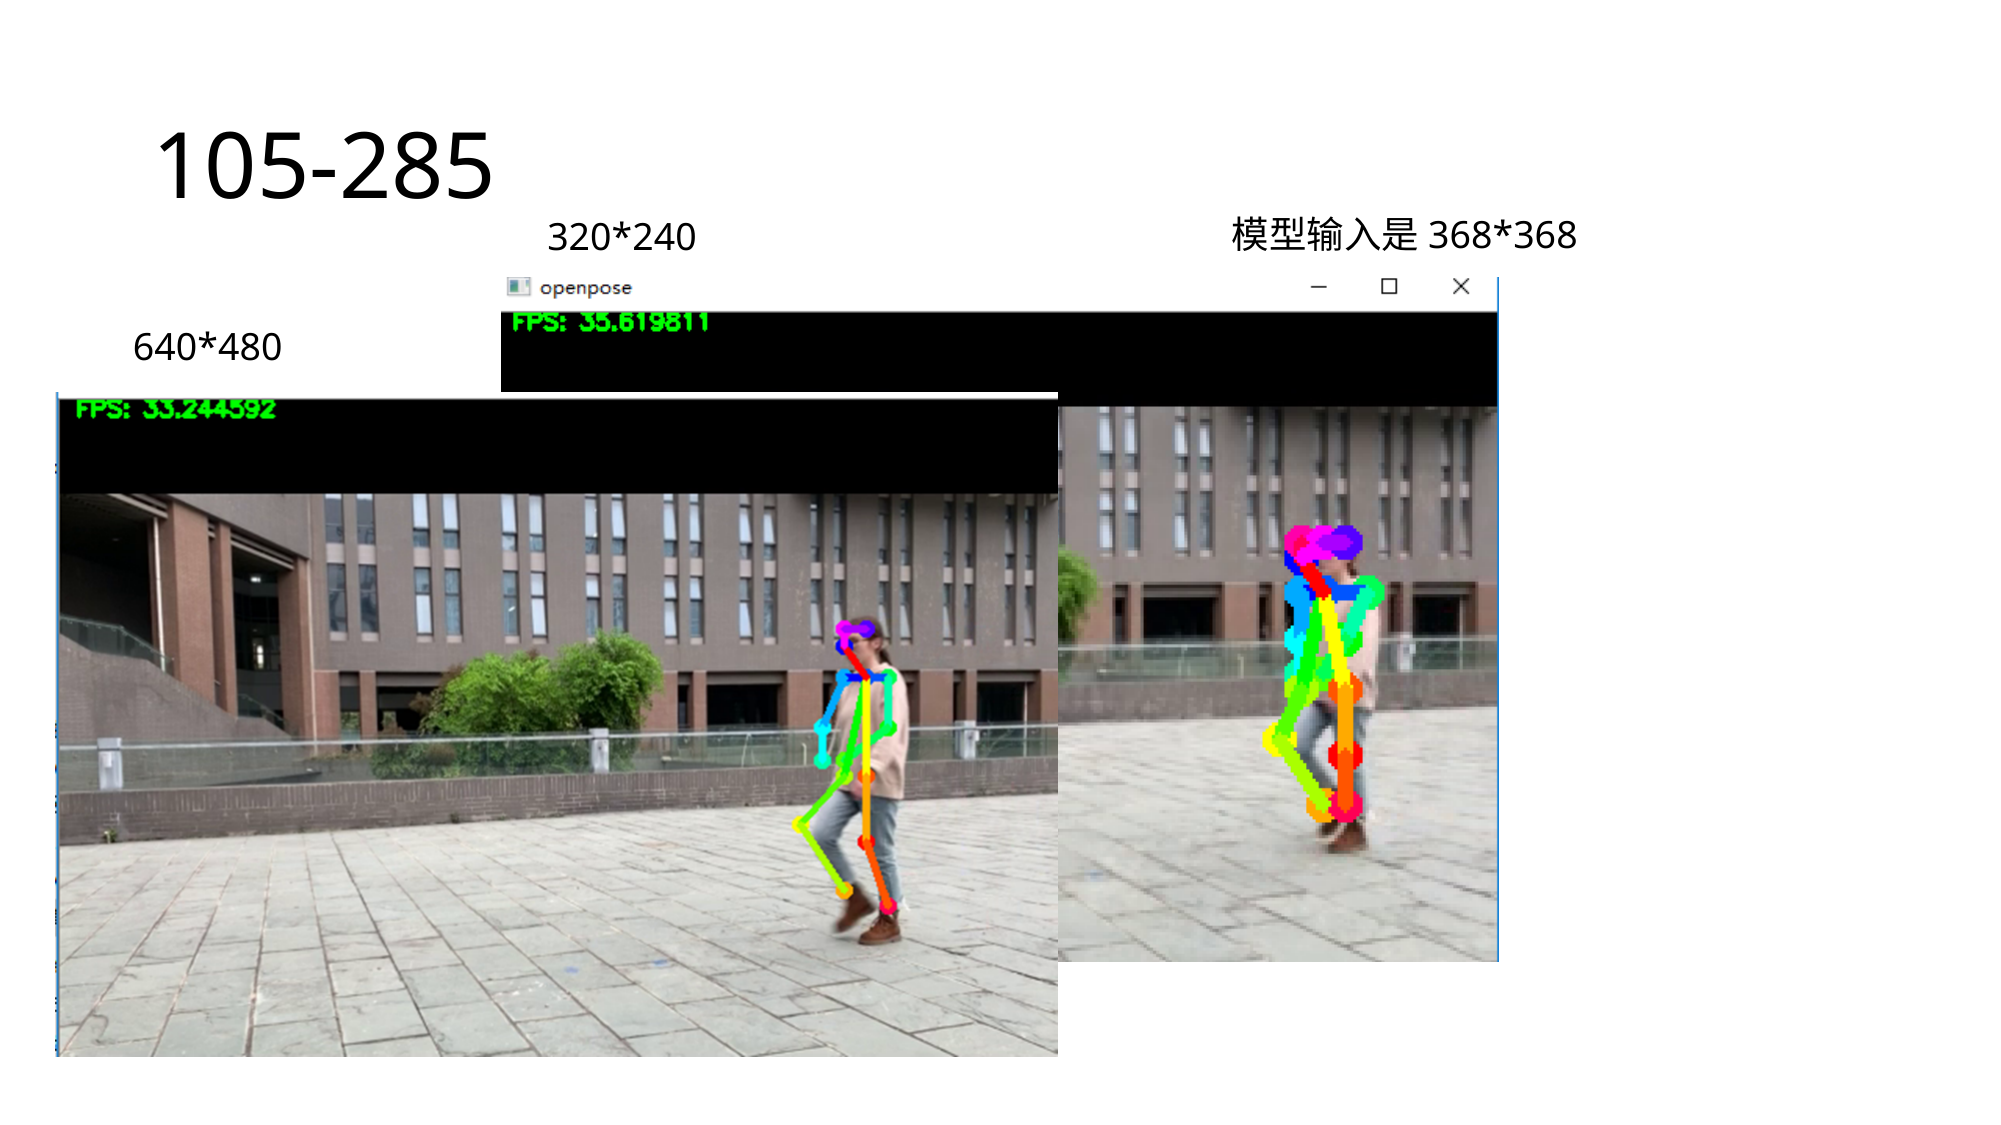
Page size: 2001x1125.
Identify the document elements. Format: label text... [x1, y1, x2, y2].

title 105-285 [137, 59, 1863, 278]
text_box 320*240 [532, 205, 947, 266]
picture [55, 277, 1499, 1057]
text_box 模型输入是368*368 [1216, 203, 1593, 264]
text_box 640*480 [118, 315, 501, 375]
